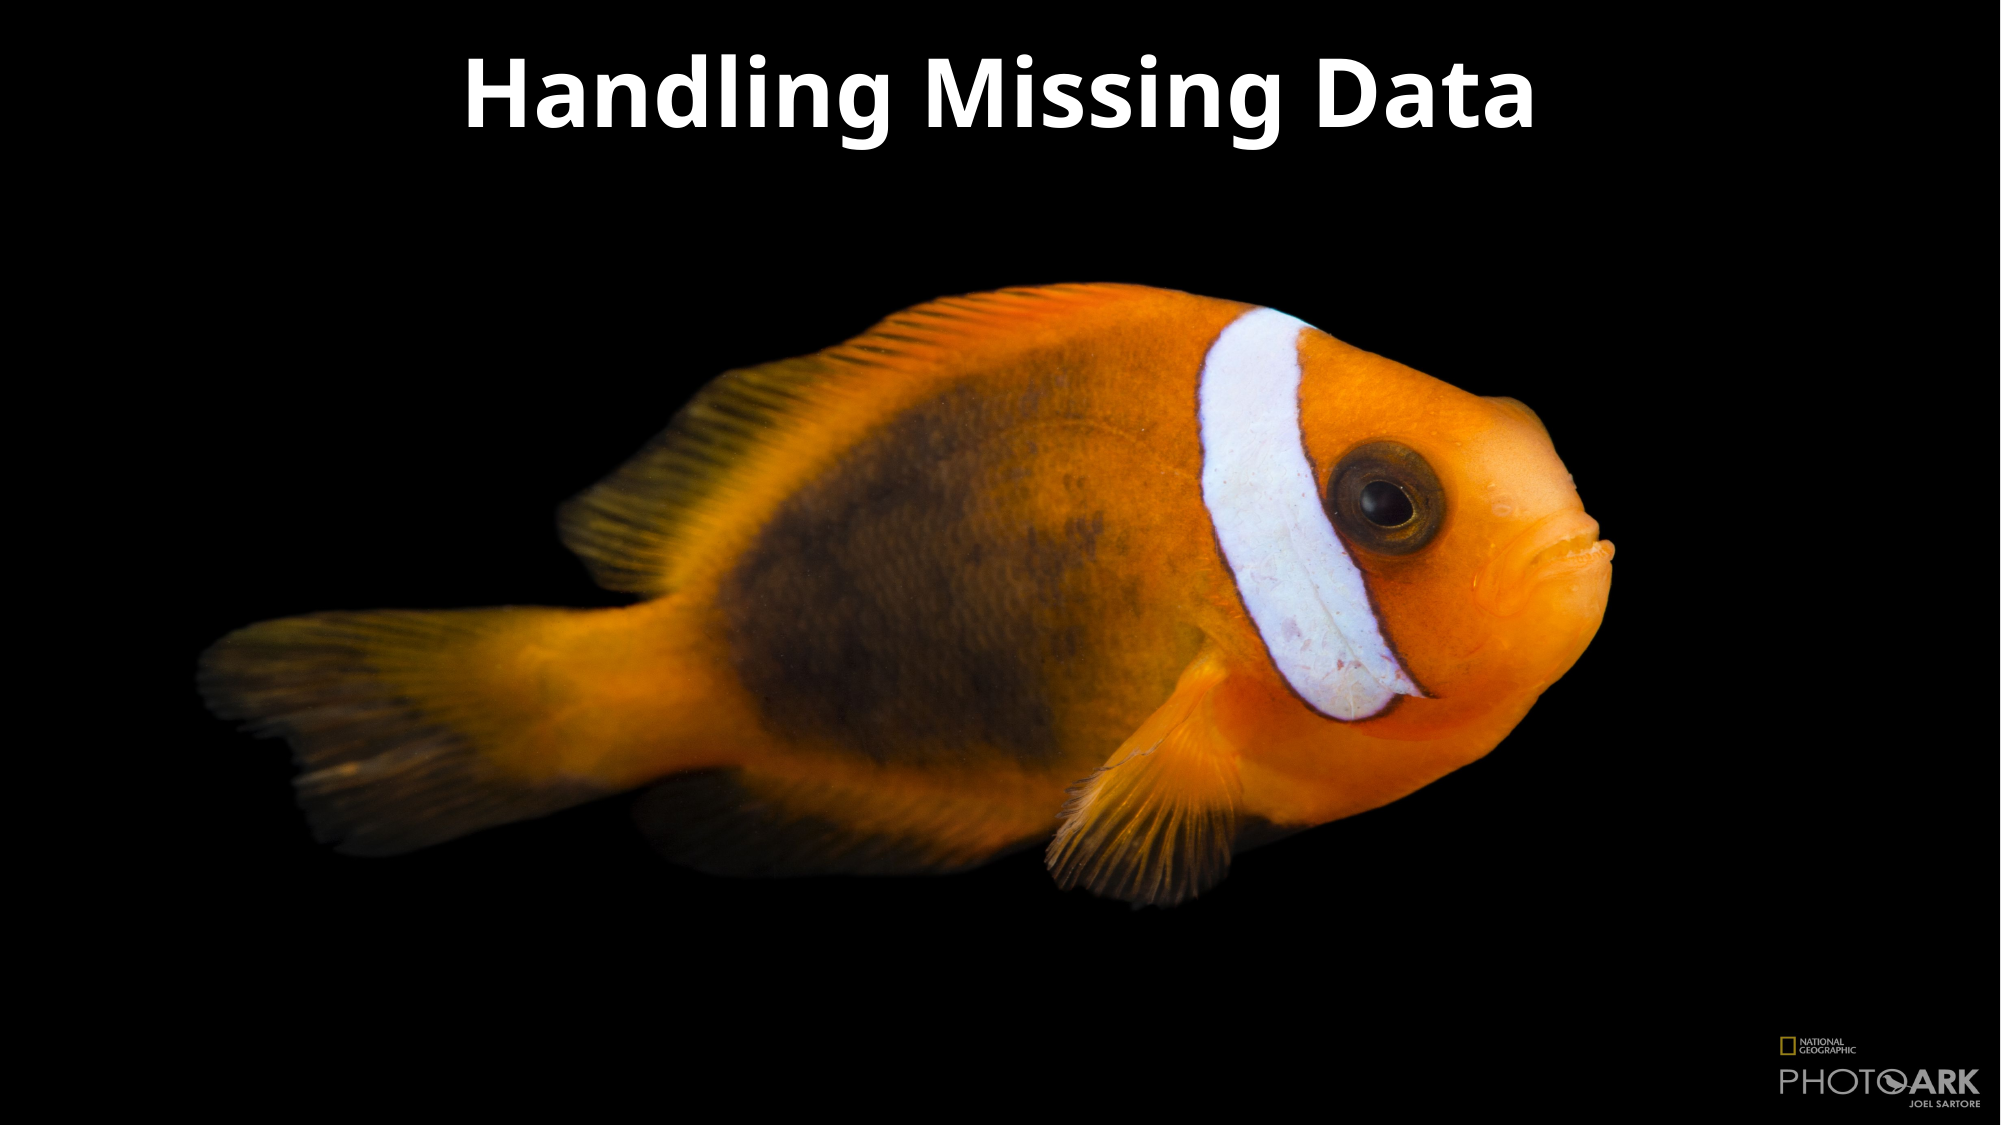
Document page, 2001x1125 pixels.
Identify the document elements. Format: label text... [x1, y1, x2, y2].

text_box [0, 0, 2000, 1125]
text_box Handling Missing Data [371, 0, 1629, 194]
